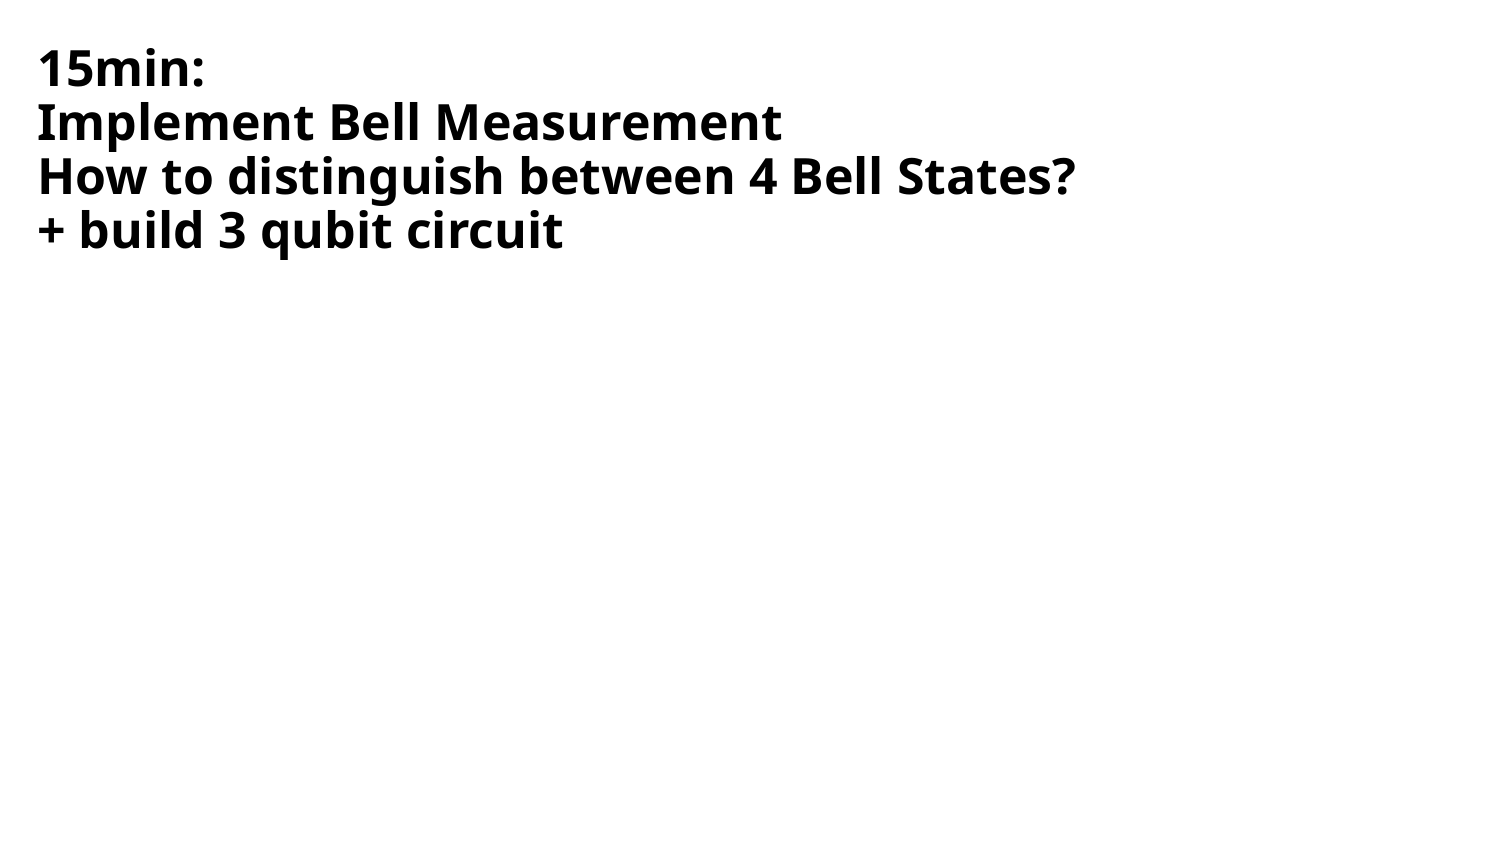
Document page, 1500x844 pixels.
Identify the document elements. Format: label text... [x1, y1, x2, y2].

title 15min: Implement Bell Measurement How to distinguish between 4 Bell States? + build 3 qubit circuit [37, 43, 1463, 139]
